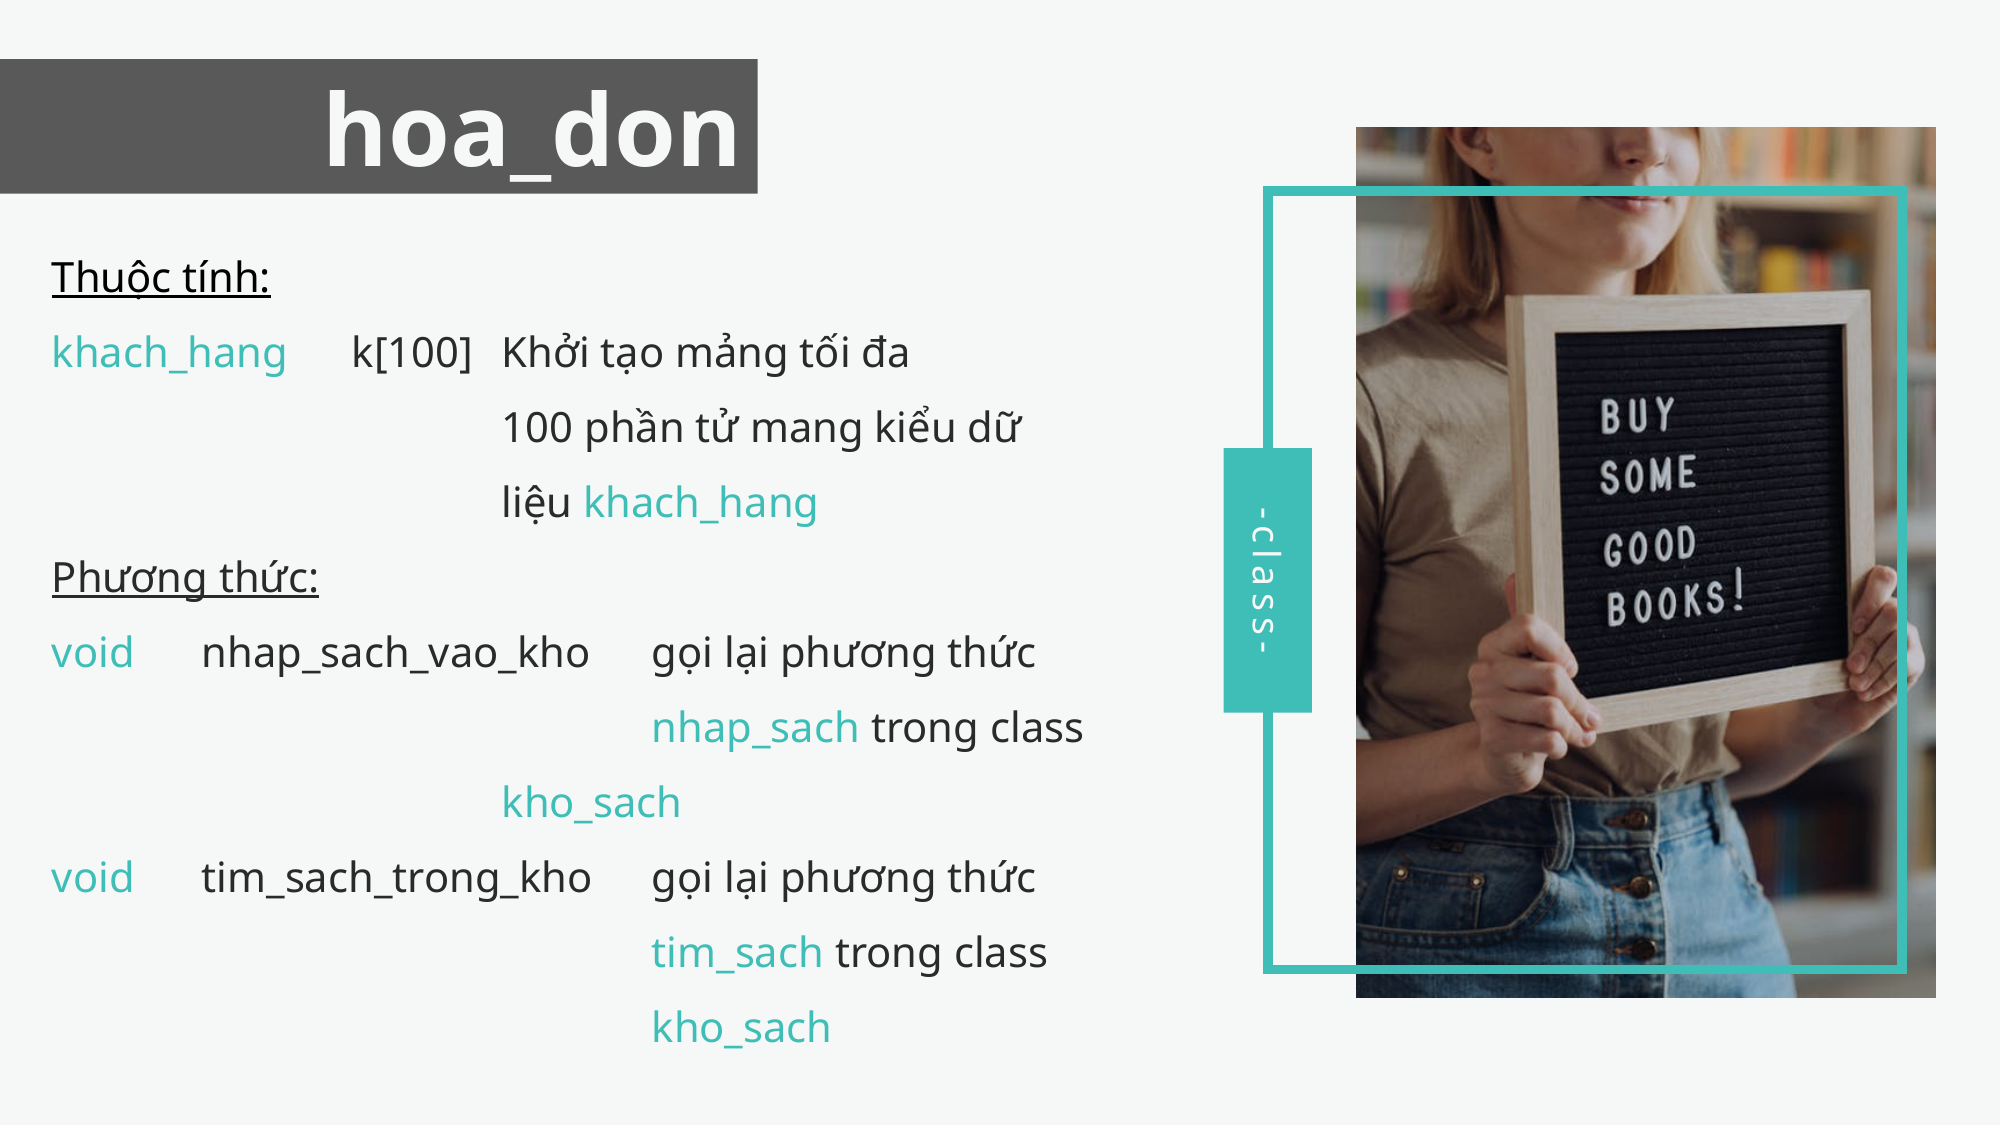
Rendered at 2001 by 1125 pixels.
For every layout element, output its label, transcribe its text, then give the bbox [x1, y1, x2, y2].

text_box [1267, 190, 1356, 971]
text_box hoa_don [0, 59, 758, 194]
text_box -class- [1223, 447, 1313, 714]
text_box Thuộc tính: khach_hang k[100] Khởi tạo mảng tối đa 100 phần tử mang kiểu dữ liệu khach_hang Phương thức: void nhap_sach_vao_kho gọi lại phương thức nhap_sach trong class kho_sach void tim_sach_trong_kho gọi lại phương thức tim_sach trong class kho_sach [37, 217, 1202, 1125]
picture [1356, 127, 1936, 998]
